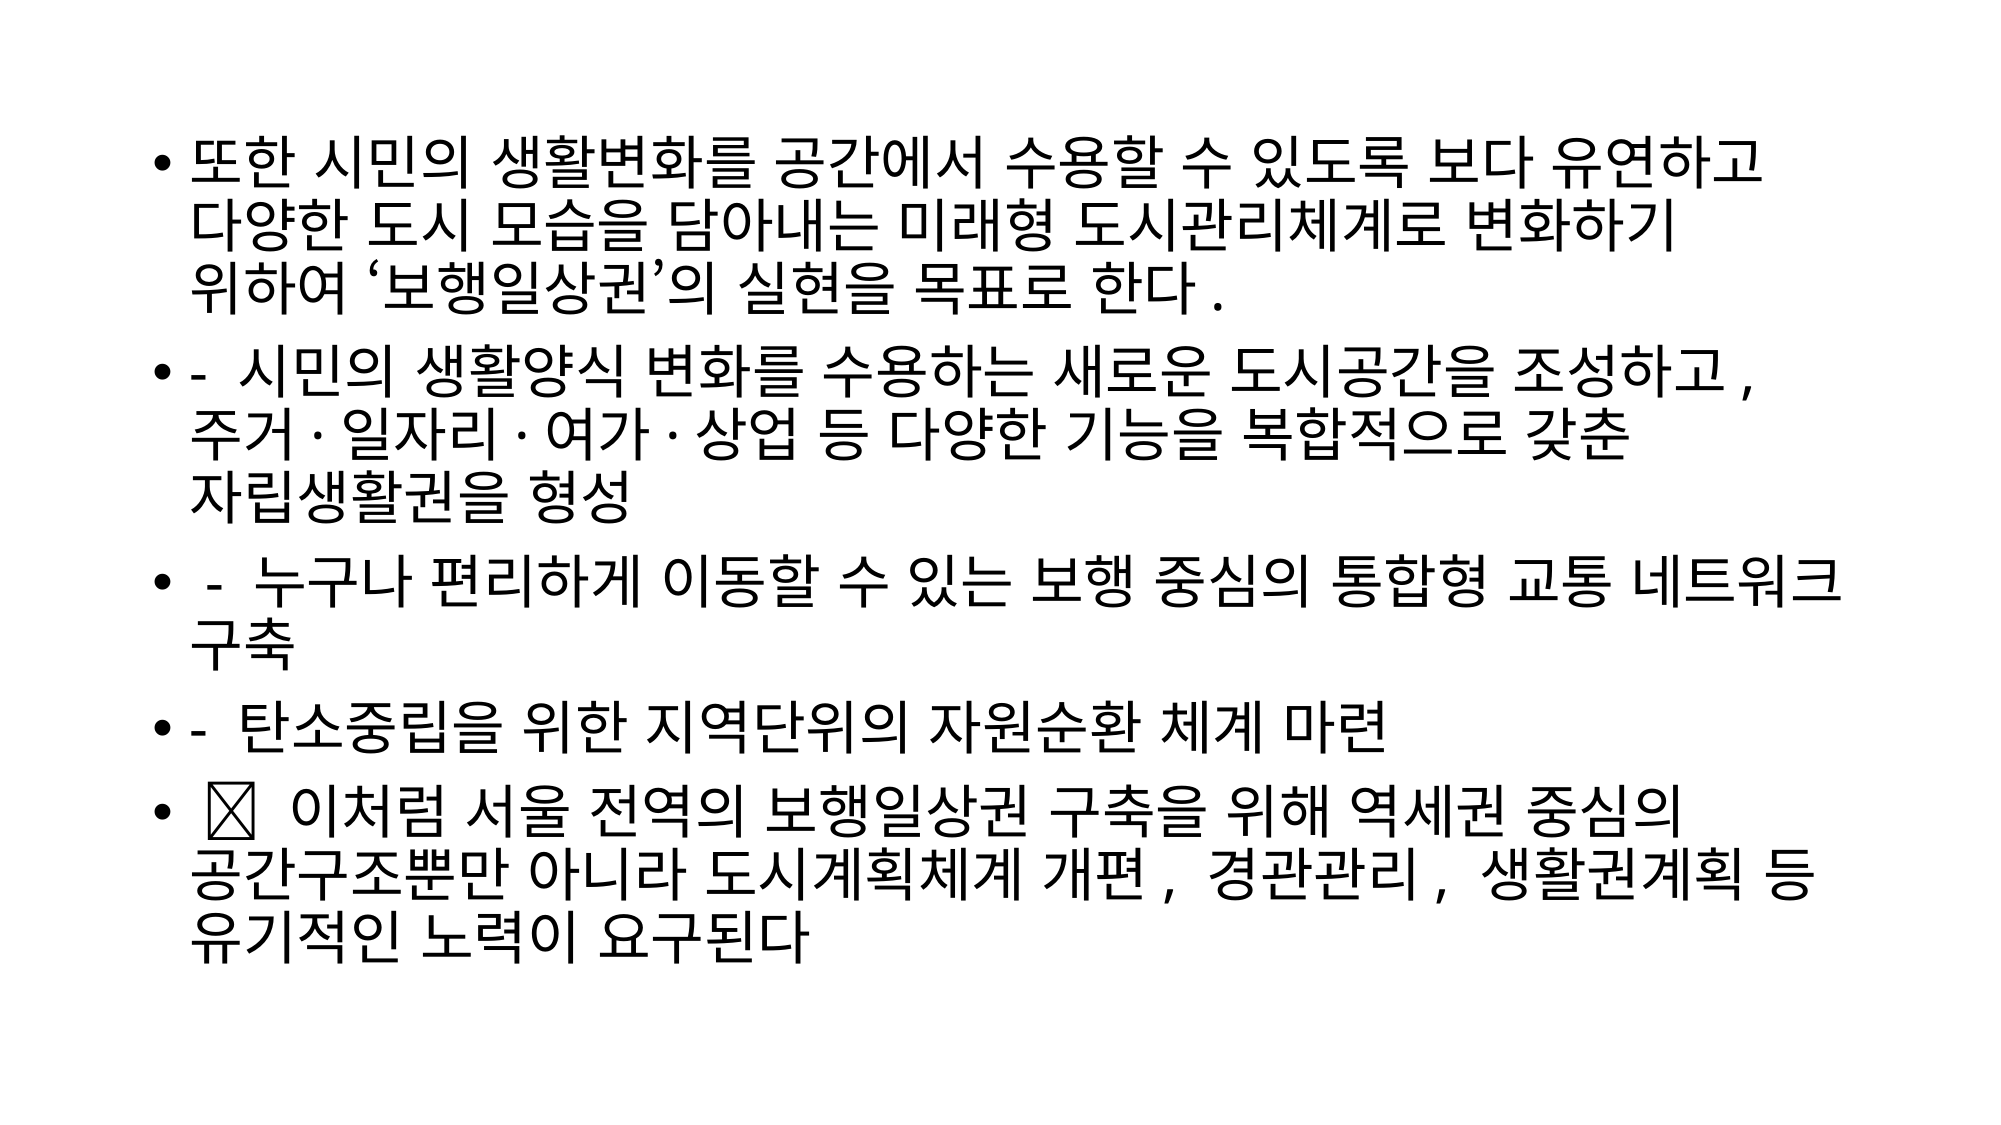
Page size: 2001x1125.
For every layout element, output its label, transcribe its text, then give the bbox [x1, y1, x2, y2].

list 또한 시민의 생활변화를 공간에서 수용할 수 있도록 보다 유연하고 다양한 도시 모습을 담아내는 미래형 도시관리체계로 변화하기 위하여 ‘보행일상권’의 실현을 목표로 한다. - 시민의 생활양식 변화를 수용하는 새로운 도시공간을 조성하고, 주거·일자리·여가·상업 등 다양한 기능을 복합적으로 갖춘 자립생활권을 형성 - 누구나 편리하게 이동할 수 있는 보행 중심의 통합형 교통 네트워크 구축 - 탄소중립을 위한 지역단위의 자원순환 체계 마련  이처럼 서울 전역의 보행일상권 구축을 위해 역세권 중심의 공간구조뿐만 아니라 도시계획체계 개편, 경관관리, 생활권계획 등 유기적인 노력이 요구된다 [137, 126, 1863, 1014]
